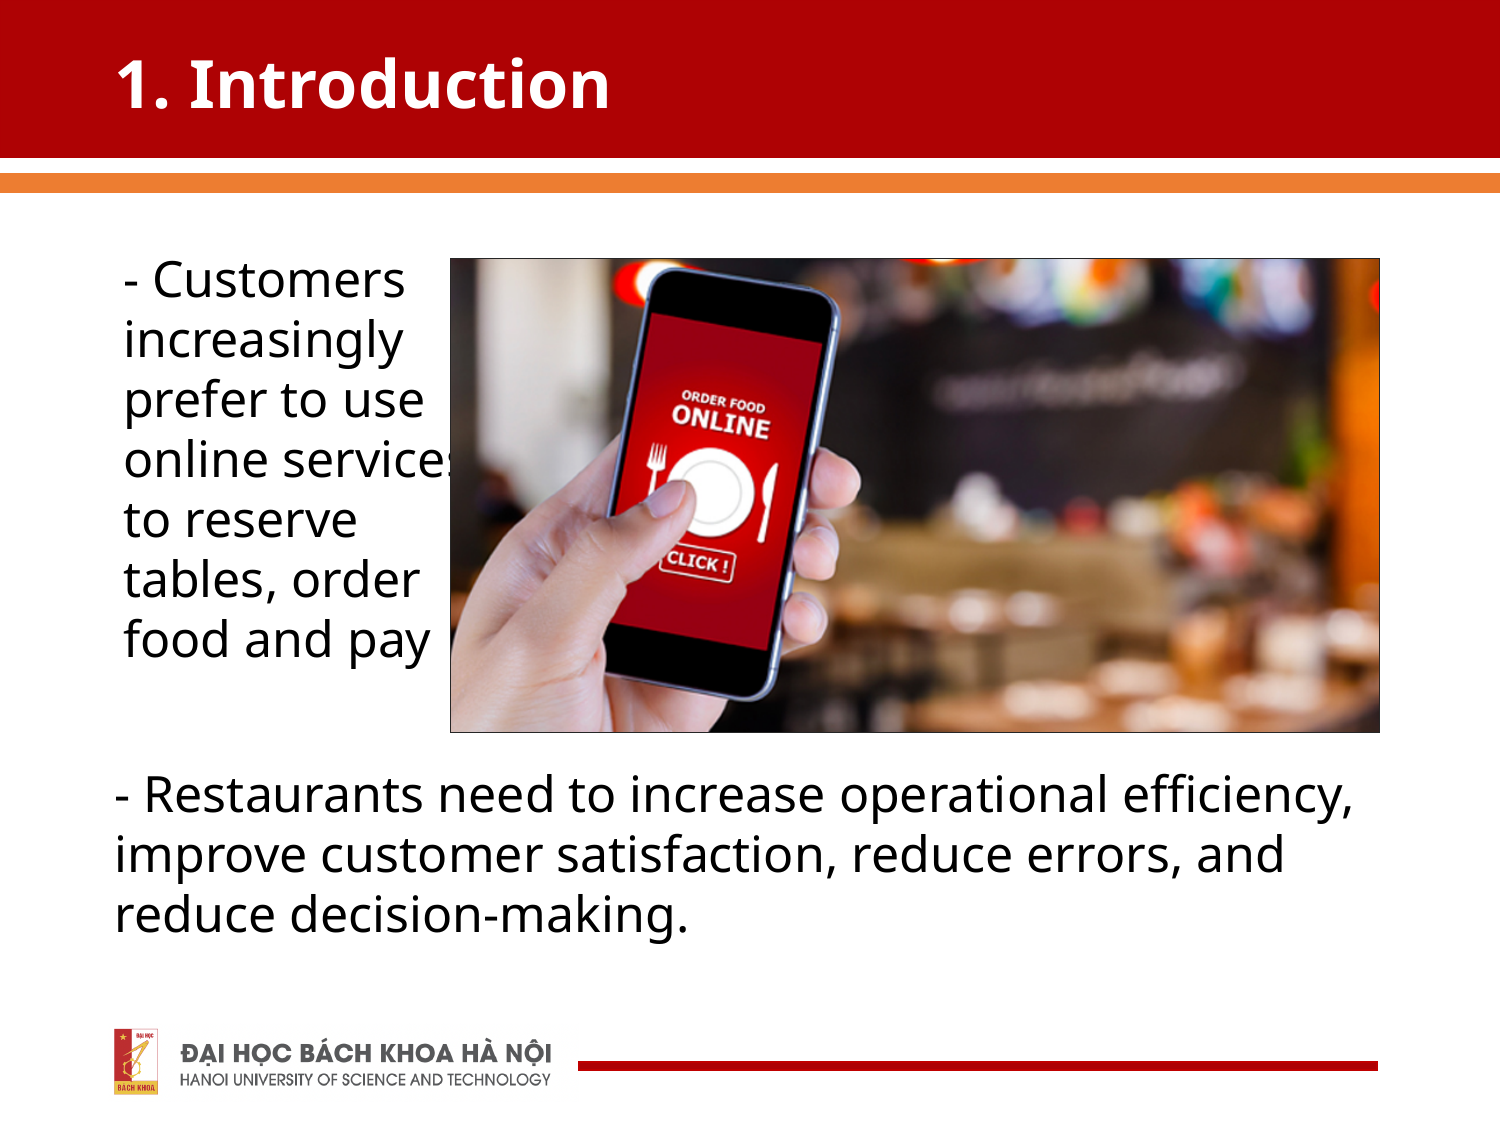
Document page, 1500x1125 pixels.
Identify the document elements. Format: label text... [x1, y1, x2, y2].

picture [0, 158, 1500, 173]
text_box [0, 1022, 1500, 1125]
text_box - Restaurants need to increase operational efficiency, improve customer satisfaction, reduce errors, and reduce decision-making. [99, 755, 1396, 951]
text_box [0, 0, 1500, 158]
text_box [0, 173, 1500, 193]
text_box 1. Introduction [100, 34, 1077, 130]
picture [0, 193, 1500, 1022]
picture [108, 1023, 579, 1102]
text_box [579, 1061, 1378, 1071]
text_box - Customers increasingly prefer to use online services to reserve tables, order food and pay [108, 239, 492, 675]
